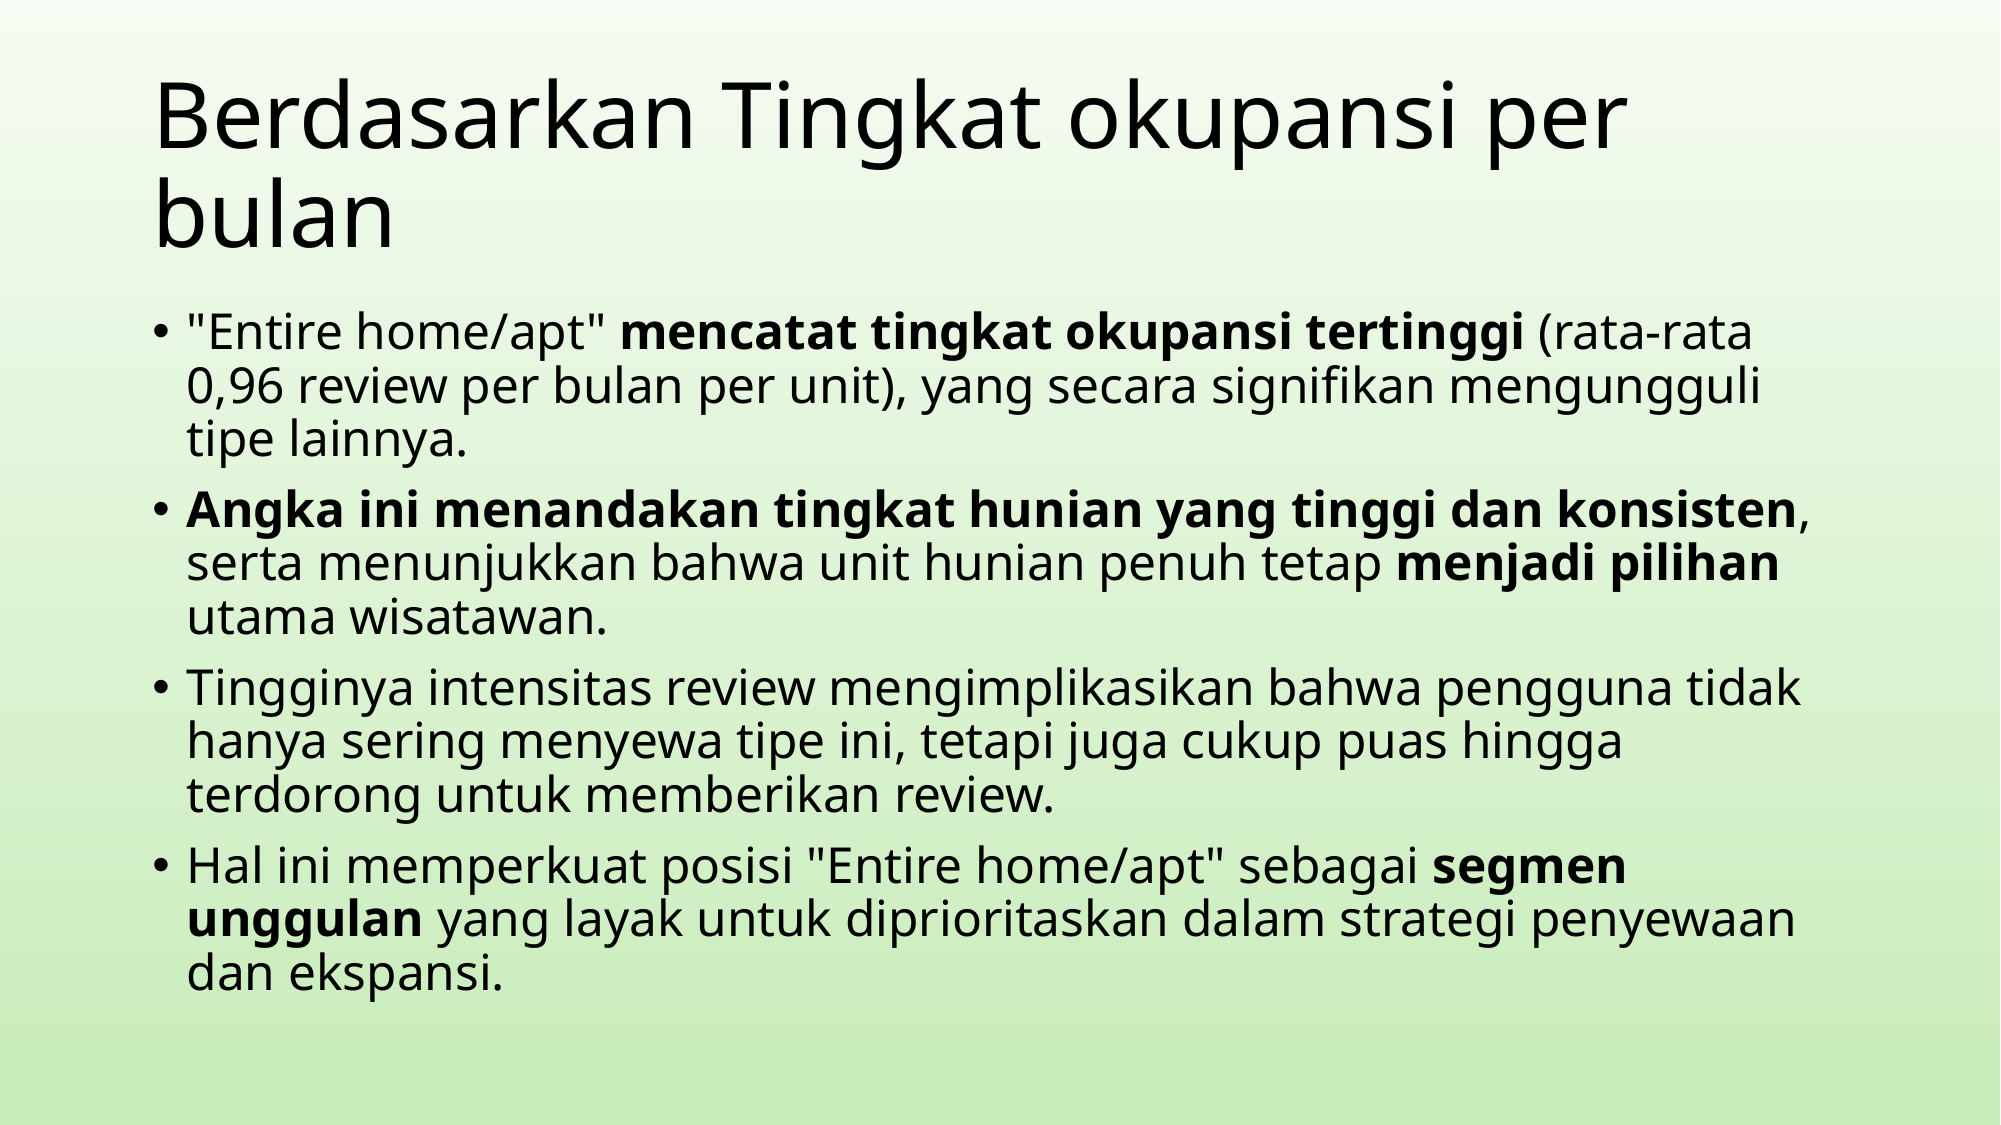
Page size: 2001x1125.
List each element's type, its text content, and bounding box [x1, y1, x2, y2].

list "Entire home/apt" mencatat tingkat okupansi tertinggi (rata-rata 0,96 review per bulan per unit), yang secara signifikan mengungguli tipe lainnya. Angka ini menandakan tingkat hunian yang tinggi dan konsisten, serta menunjukkan bahwa unit hunian penuh tetap menjadi pilihan utama wisatawan. Tingginya intensitas review mengimplikasikan bahwa pengguna tidak hanya sering menyewa tipe ini, tetapi juga cukup puas hingga terdorong untuk memberikan review. Hal ini memperkuat posisi "Entire home/apt" sebagai segmen unggulan yang layak untuk diprioritaskan dalam strategi penyewaan dan ekspansi. [137, 299, 1863, 1014]
title Berdasarkan Tingkat okupansi per bulan [137, 59, 1863, 278]
